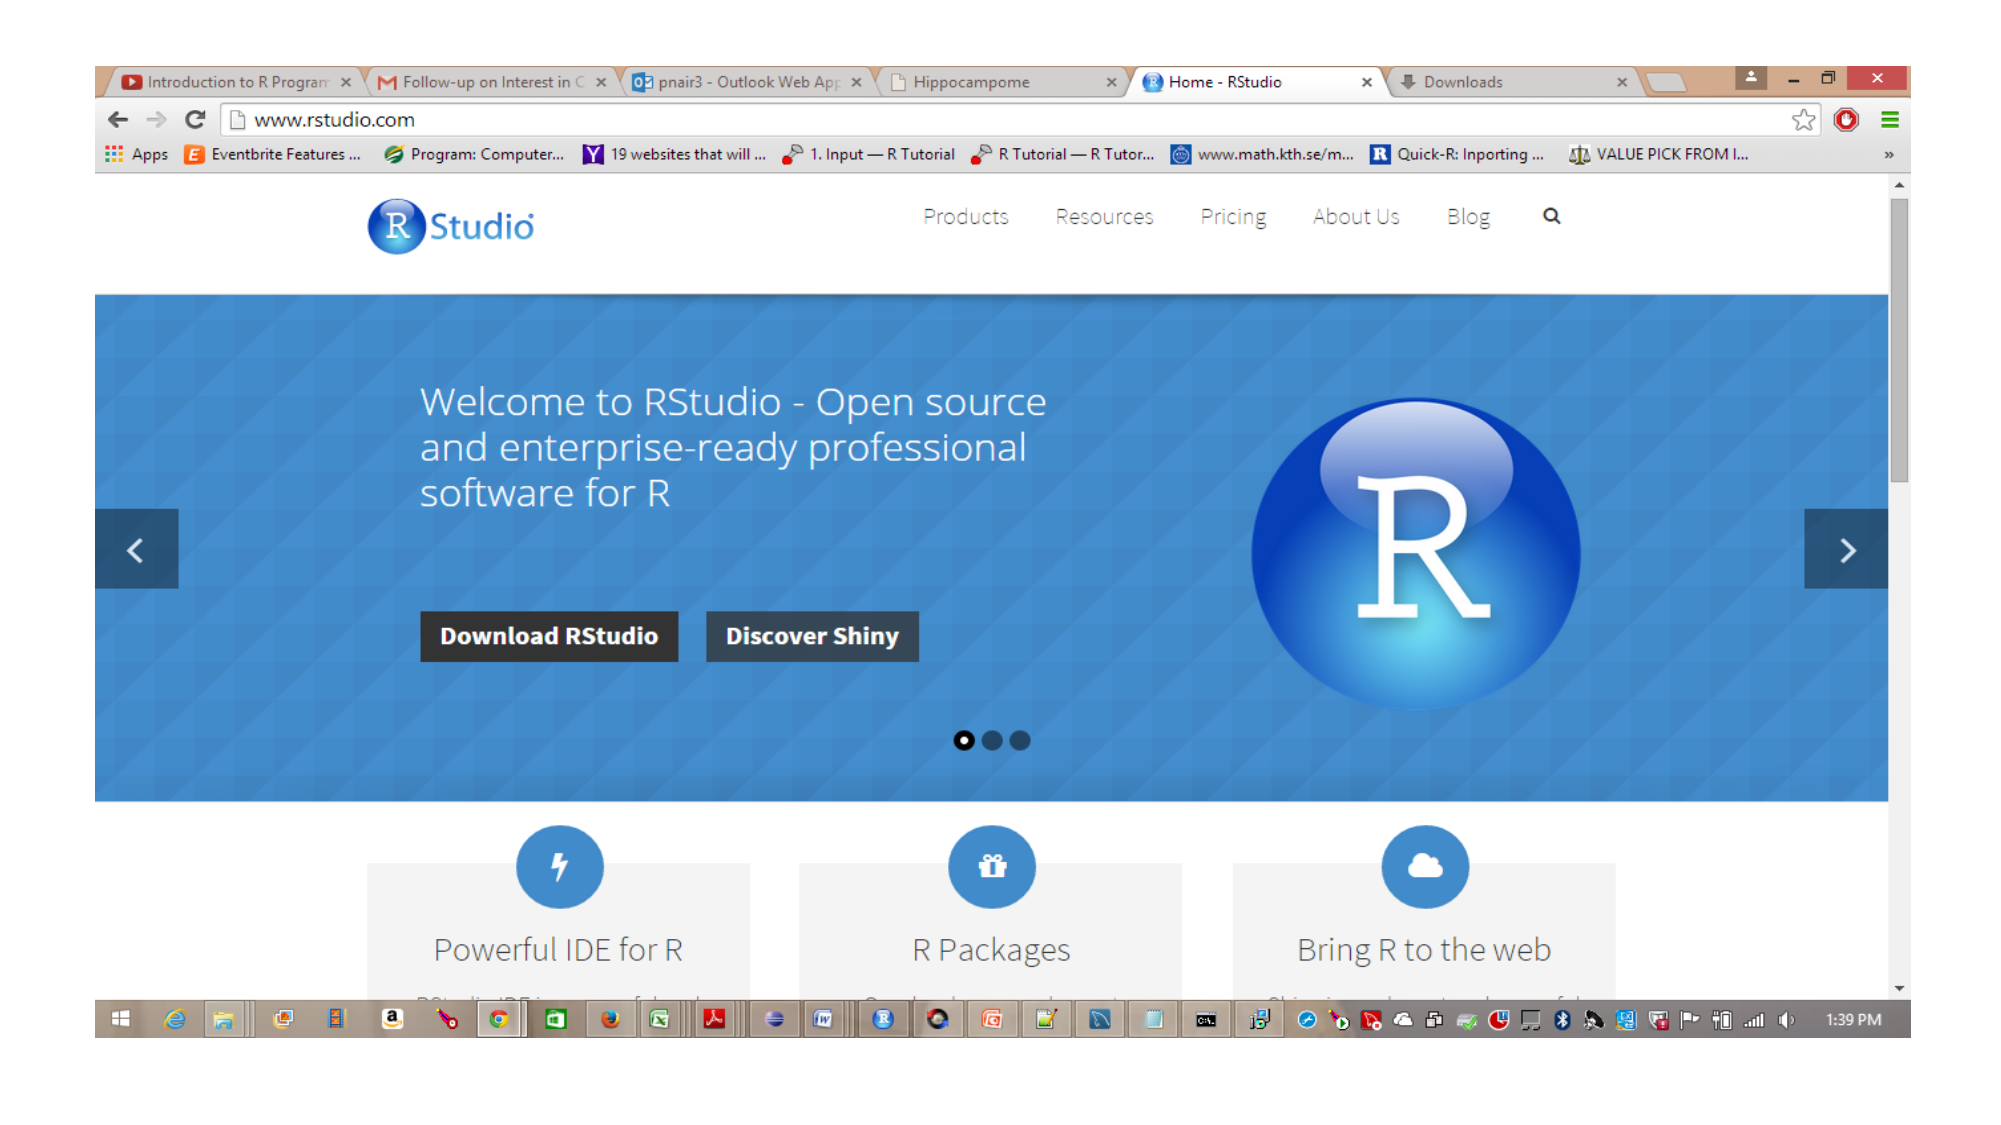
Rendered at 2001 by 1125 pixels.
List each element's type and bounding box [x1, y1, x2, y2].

list [95, 66, 1911, 1038]
